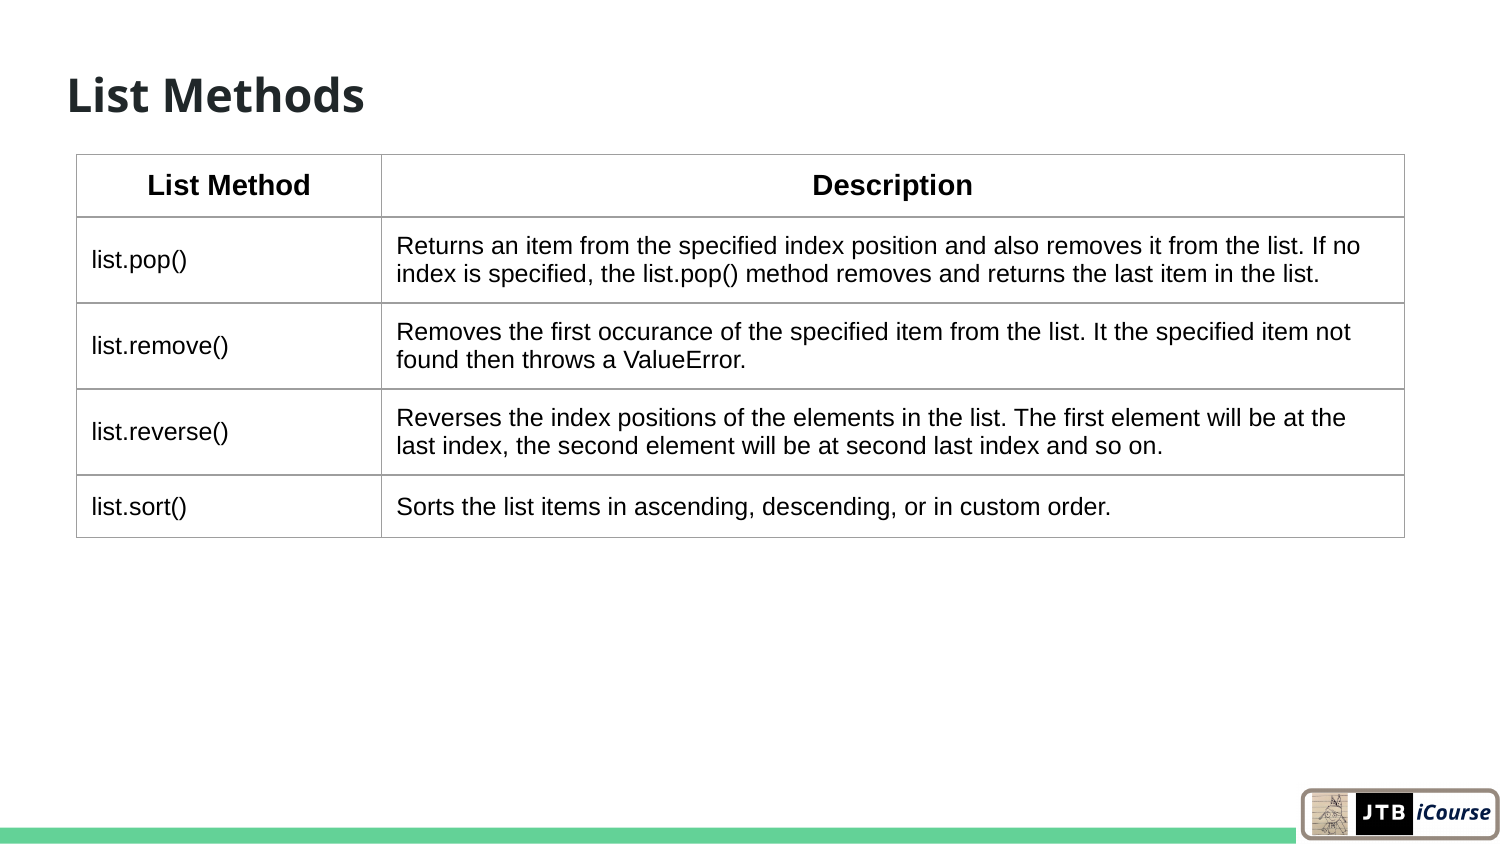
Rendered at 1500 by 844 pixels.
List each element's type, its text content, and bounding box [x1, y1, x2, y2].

table_cell list.remove() [77, 304, 381, 388]
table_cell list.sort() [77, 476, 381, 537]
table_cell list.pop() [77, 218, 381, 302]
picture [1296, 782, 1500, 844]
table_cell Reverses the index positions of the elements in the list. The first element will be at the last index, the second element will be at second last index and so on. [382, 390, 1404, 474]
table_header Description [382, 155, 1404, 216]
table_header List Method [77, 155, 381, 216]
table_cell list.reverse() [77, 390, 381, 474]
title List Methods [51, 48, 1449, 142]
table_cell Returns an item from the specified index position and also removes it from the list. If no index is specified, the list.pop() method removes and returns the last item in the list. [382, 218, 1404, 302]
table_cell Sorts the list items in ascending, descending, or in custom order. [382, 476, 1404, 537]
table_cell Removes the first occurance of the specified item from the list. It the specified item not found then throws a ValueError. [382, 304, 1404, 388]
